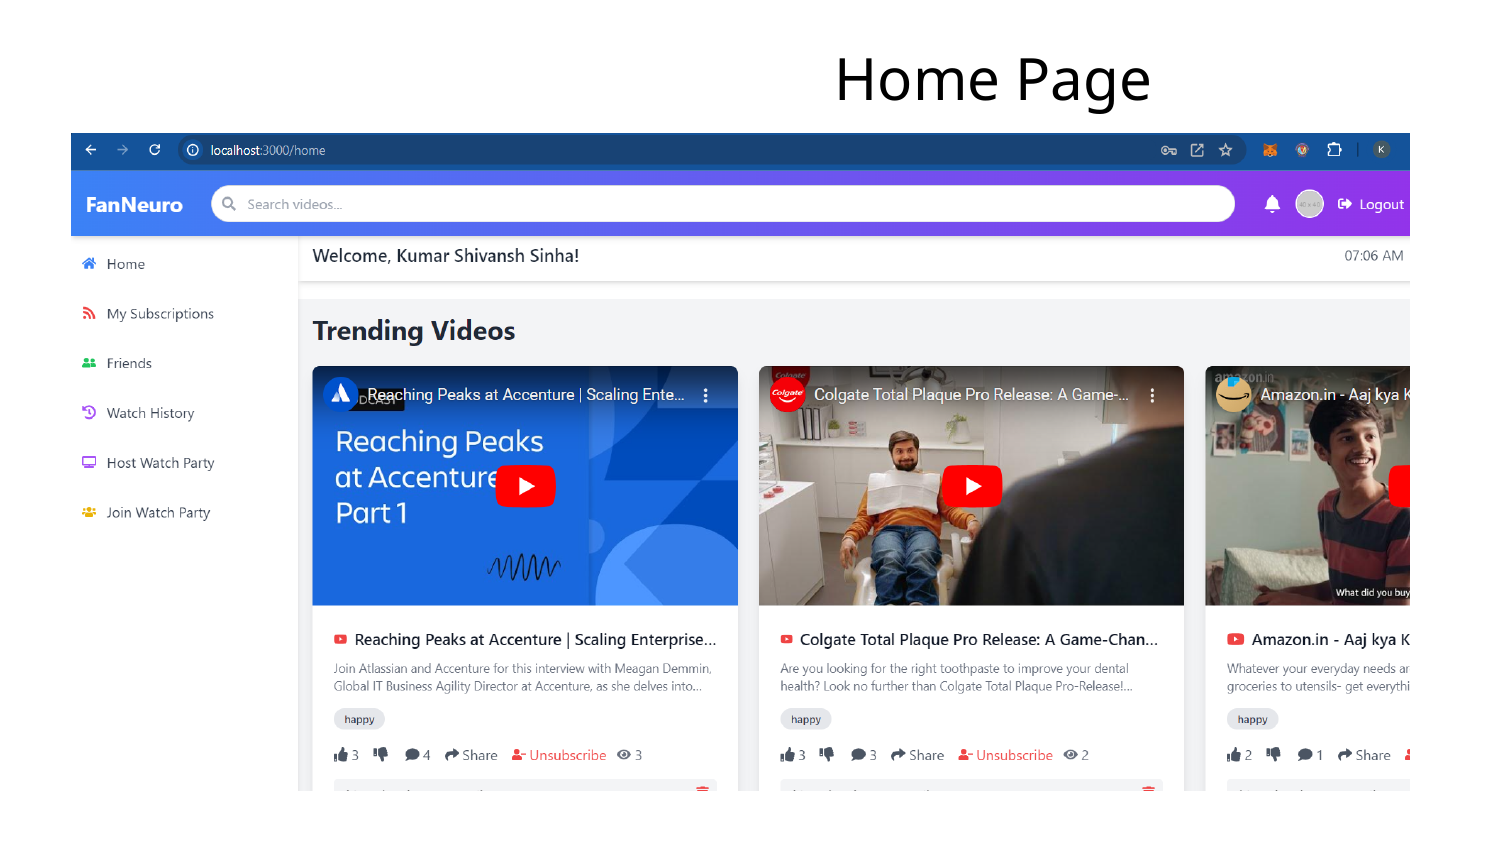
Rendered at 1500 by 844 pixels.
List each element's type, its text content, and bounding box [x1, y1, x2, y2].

picture [71, 132, 1410, 791]
title Home Page [318, 26, 1500, 121]
